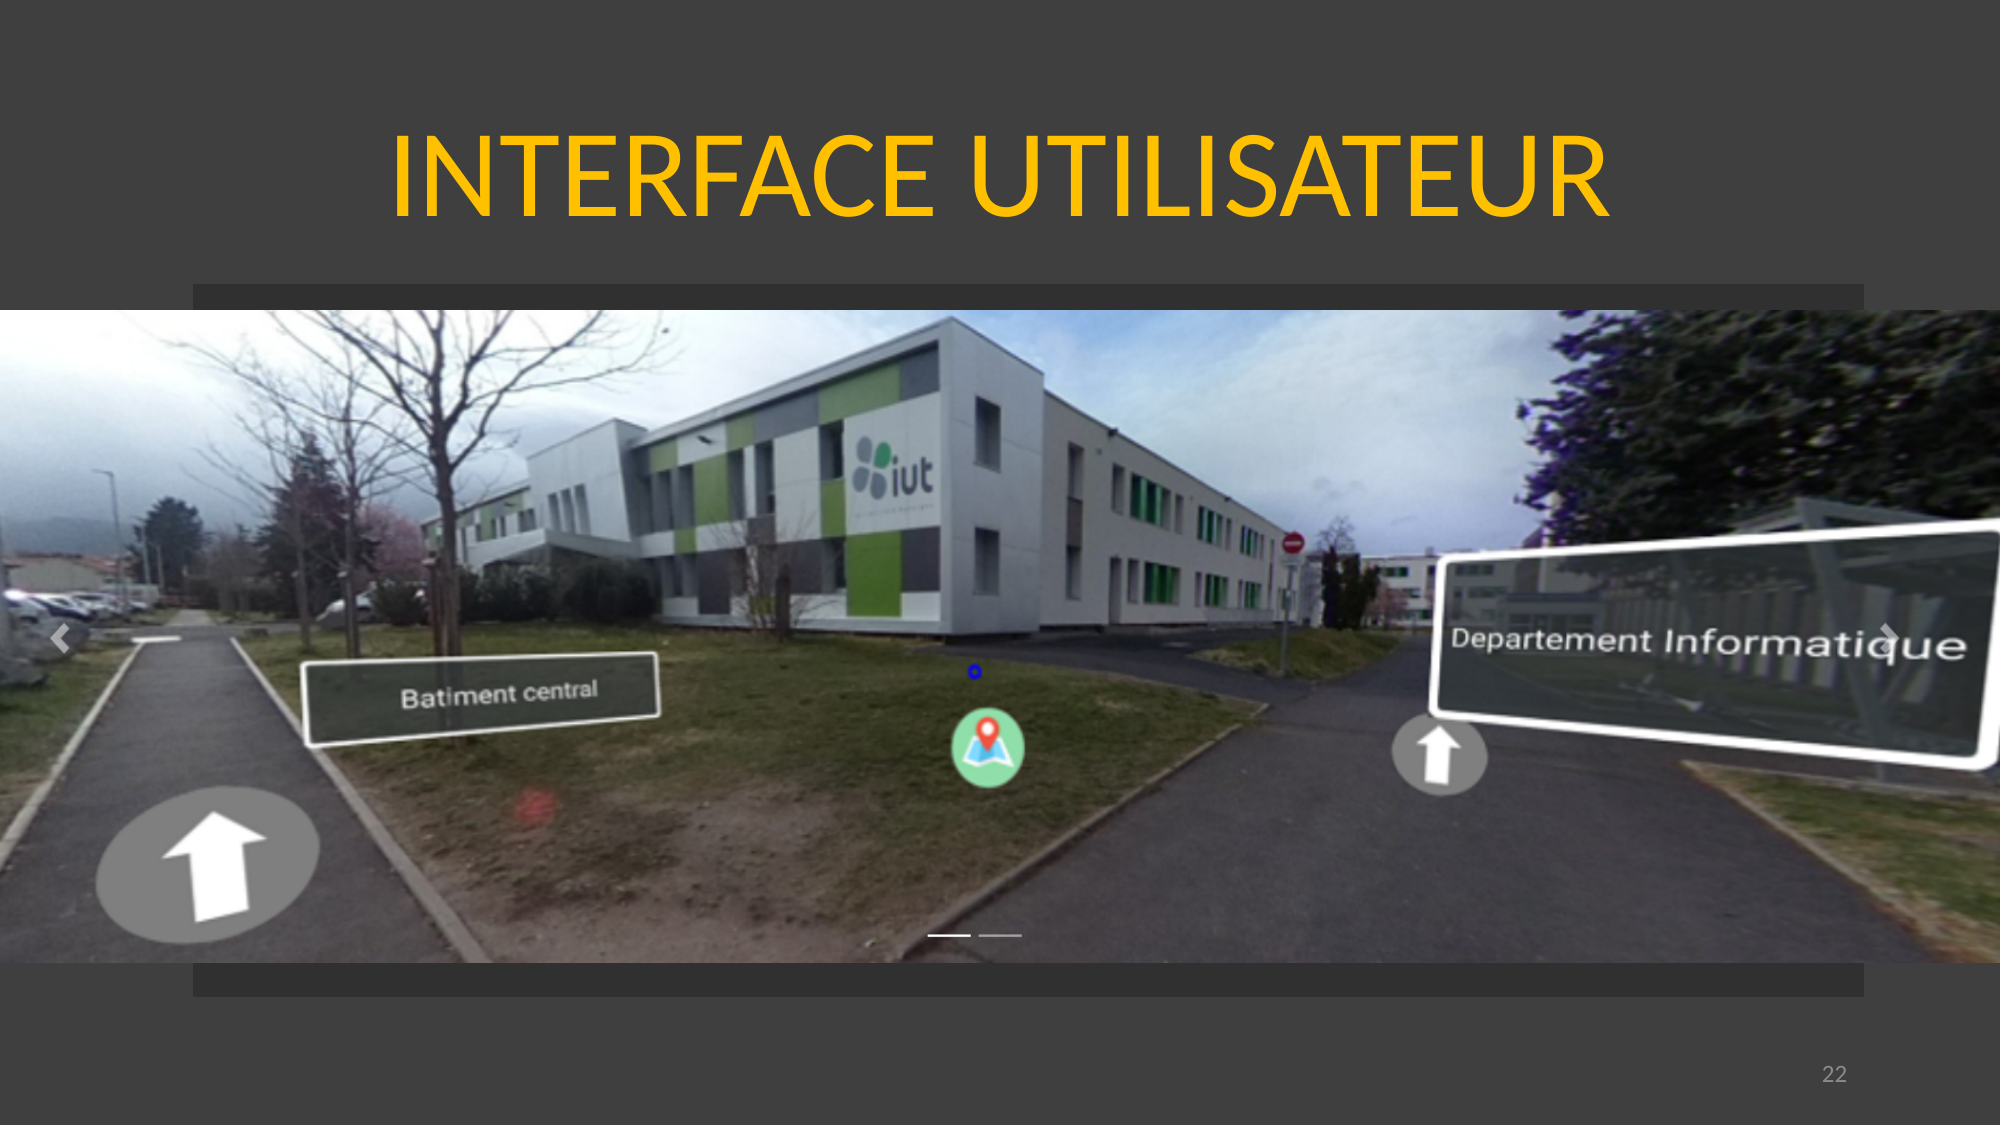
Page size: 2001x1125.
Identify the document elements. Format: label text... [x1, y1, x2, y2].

picture [0, 284, 2000, 997]
slide_number 22 [1412, 1042, 1863, 1103]
title INTERFACE UTILISATEUR [117, 52, 1883, 251]
